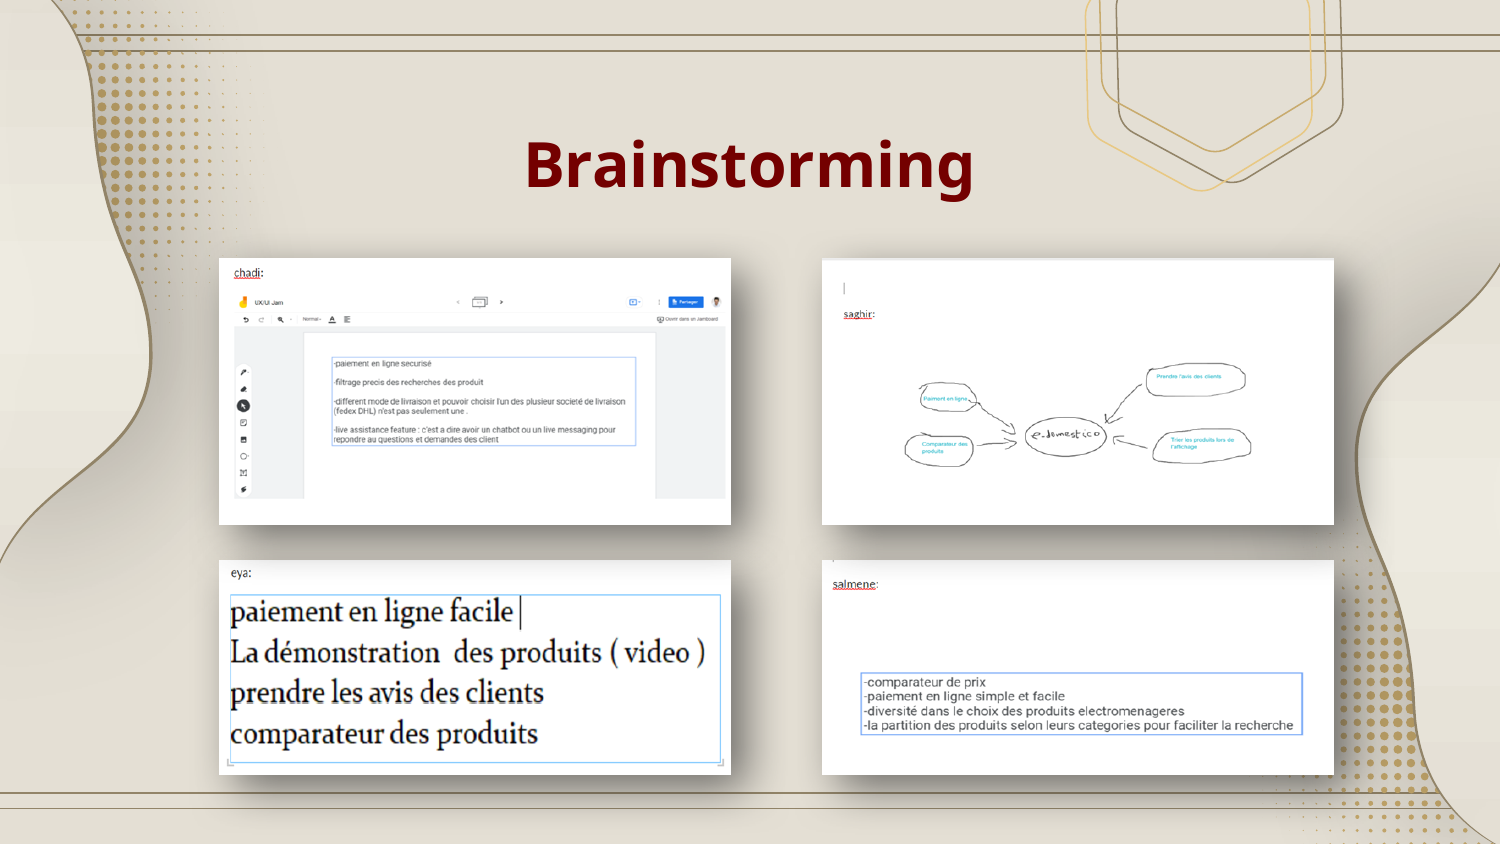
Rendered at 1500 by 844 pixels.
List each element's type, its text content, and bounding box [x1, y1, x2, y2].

picture [219, 257, 731, 526]
picture [822, 560, 1334, 776]
picture [822, 257, 1334, 526]
picture [219, 560, 731, 776]
text_box Brainstorming [125, 117, 1375, 208]
